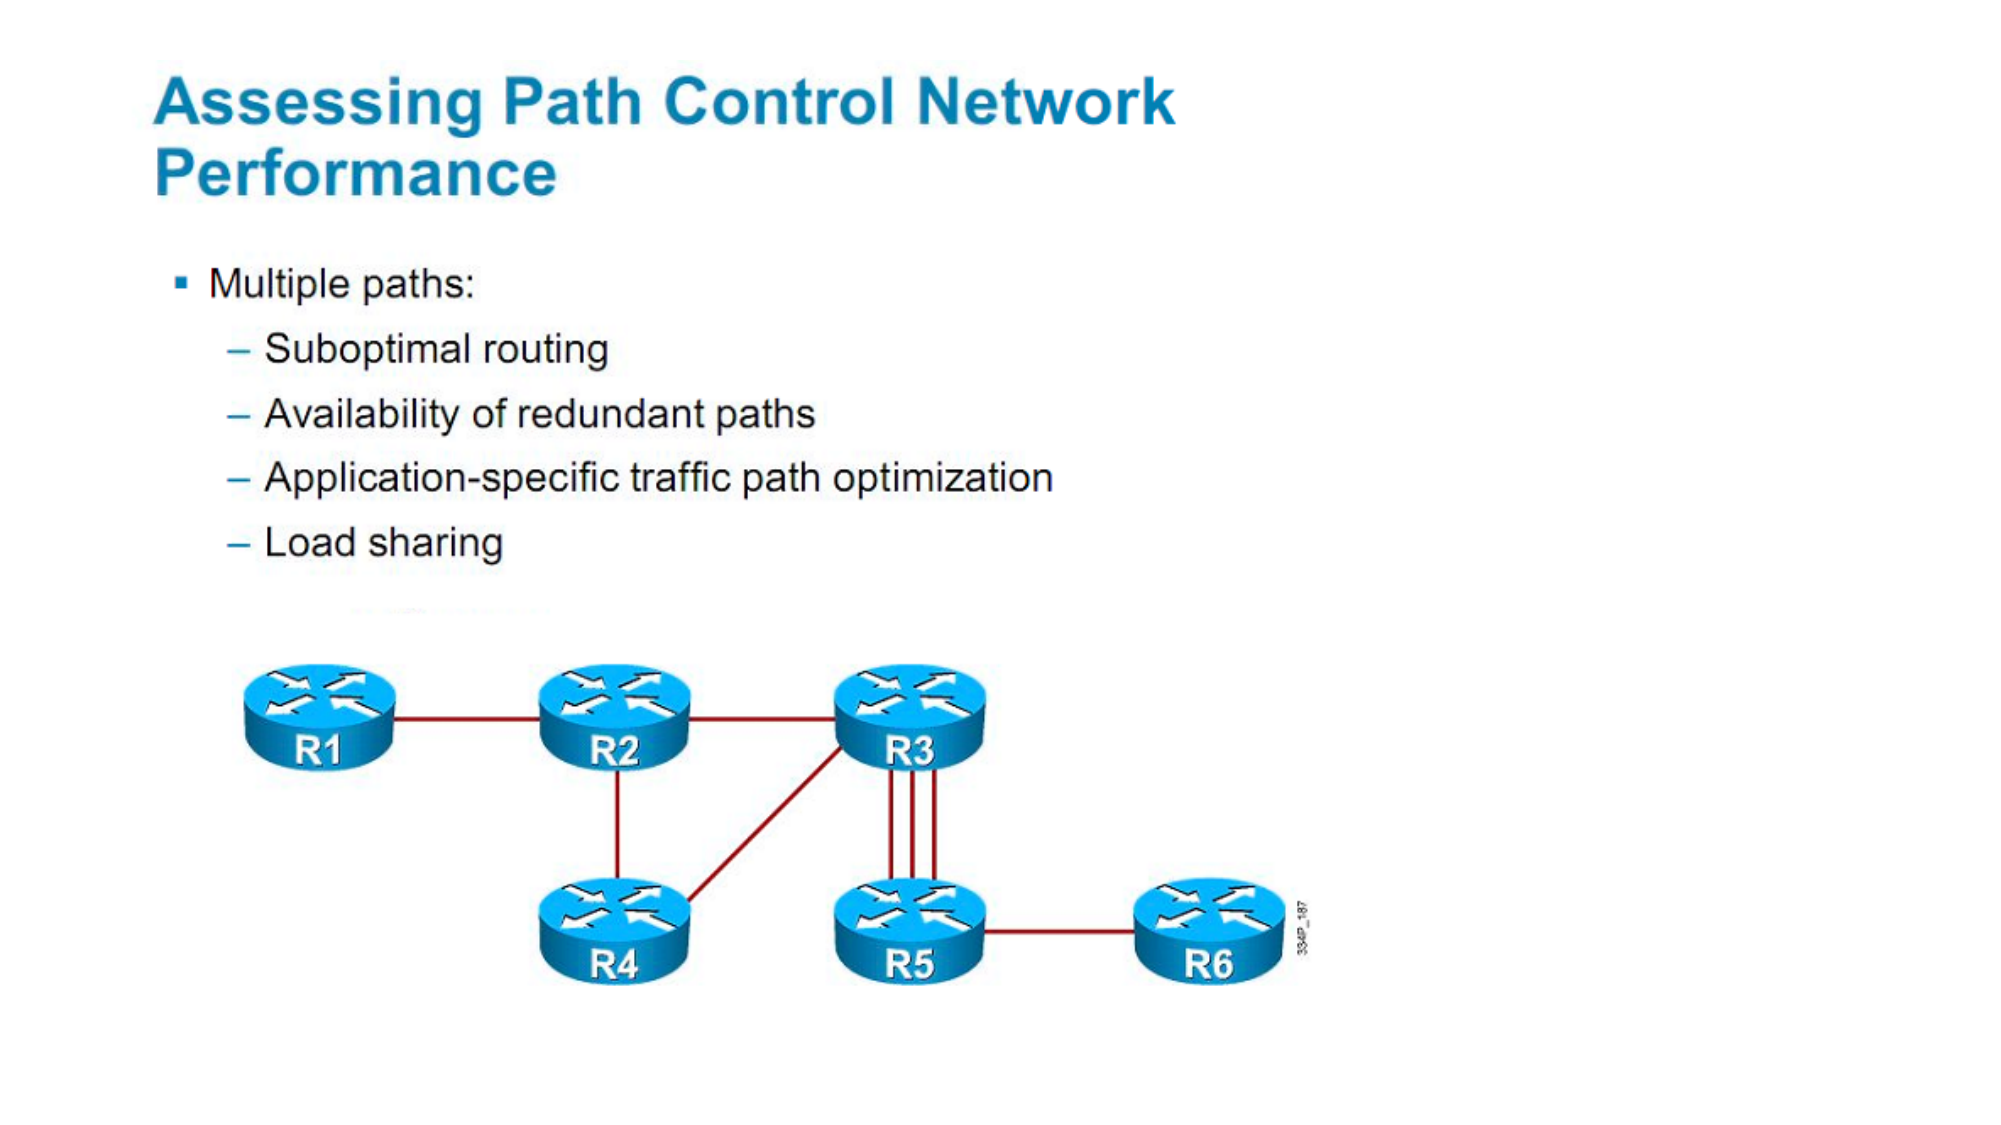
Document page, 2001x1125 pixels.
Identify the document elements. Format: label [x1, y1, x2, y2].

picture [91, 59, 1369, 1007]
